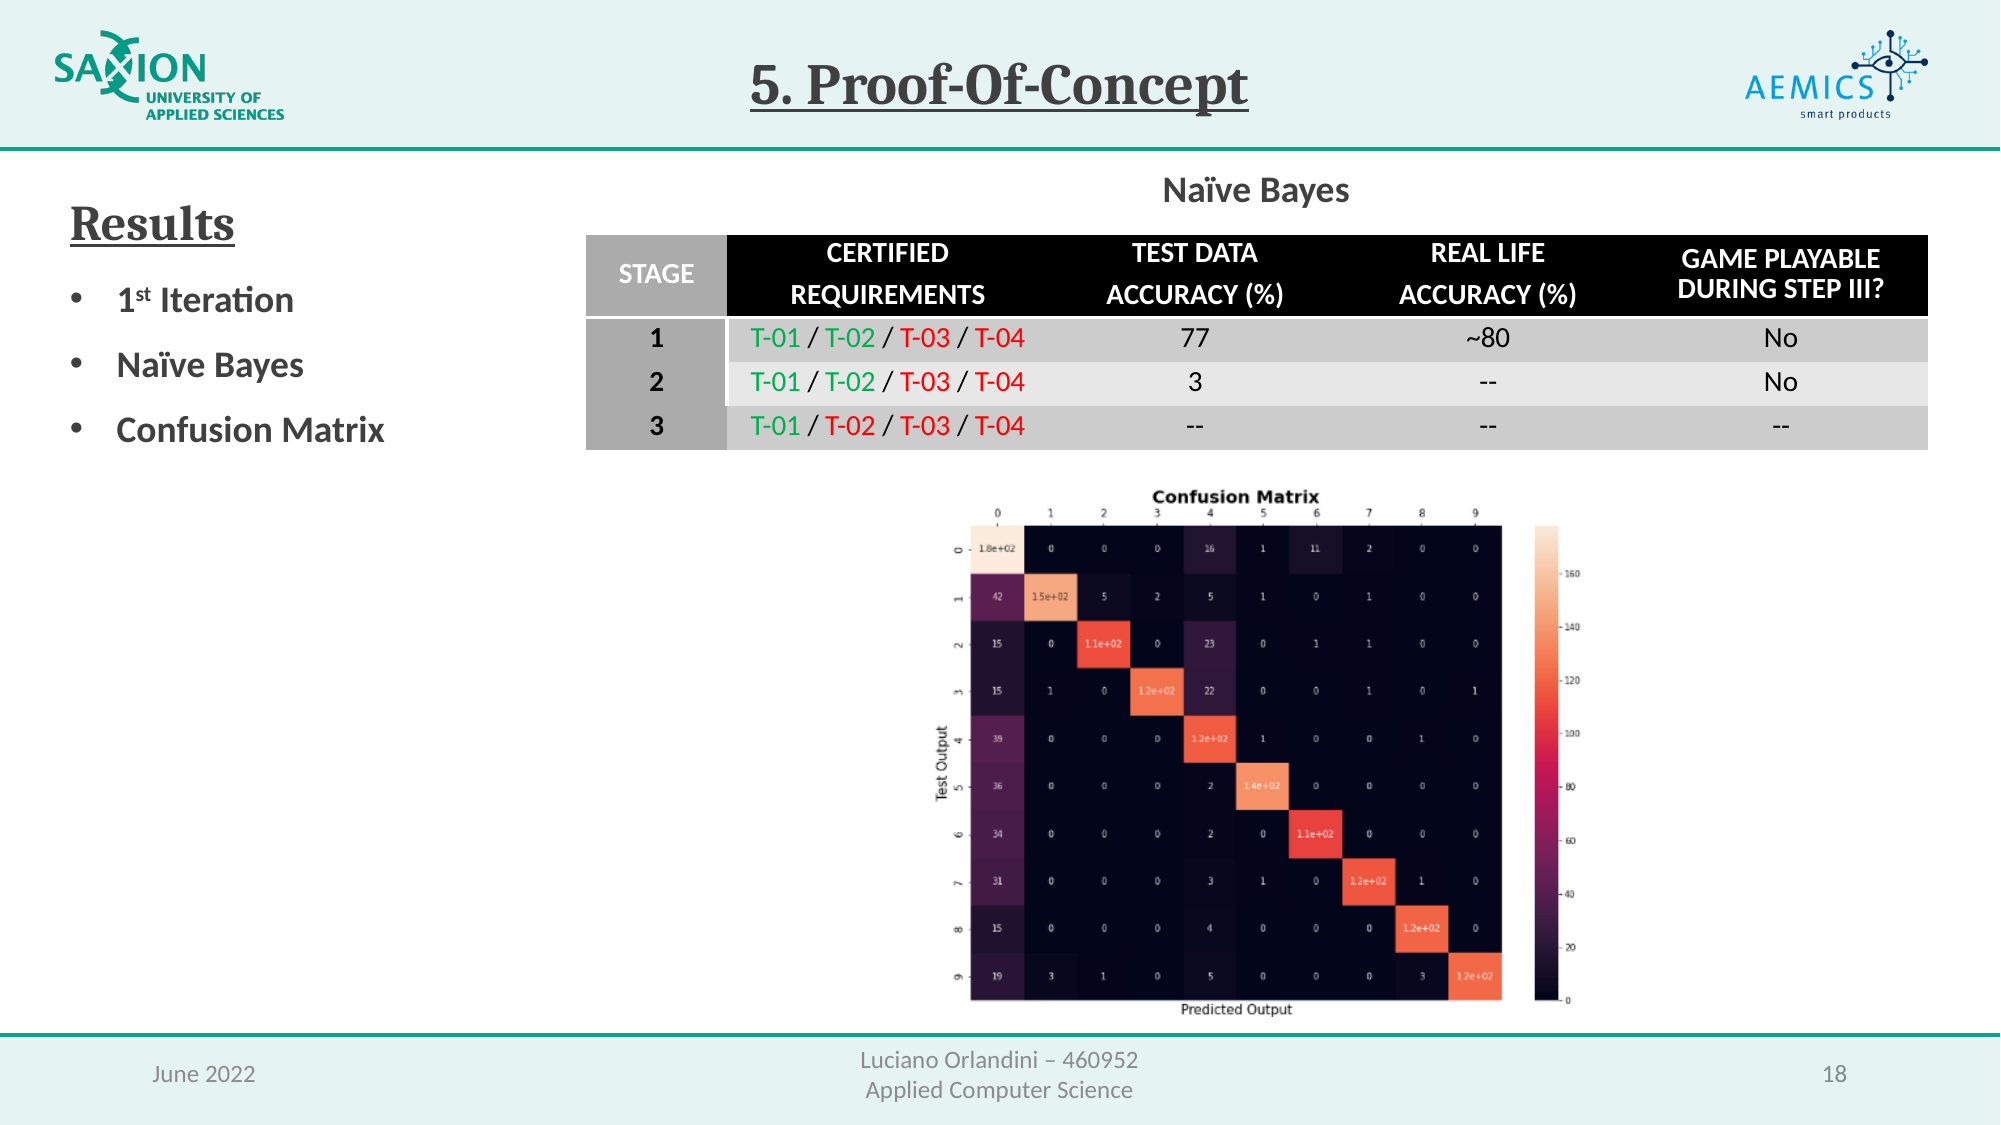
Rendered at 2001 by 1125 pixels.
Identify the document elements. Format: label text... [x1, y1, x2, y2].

text_box Naïve Bayes [1056, 157, 1456, 218]
table_cell -- [1049, 406, 1342, 450]
table_cell -- [1342, 362, 1635, 406]
picture [921, 480, 1586, 1025]
slide_number 18 [1412, 1042, 1863, 1103]
picture [1745, 30, 1928, 120]
table_header STAGE [586, 235, 727, 316]
table_cell No [1635, 362, 1928, 406]
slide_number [137, 1042, 588, 1103]
table_header TEST DATA ACCURACY (%) [1049, 235, 1342, 316]
picture [55, 30, 284, 120]
table_cell -- [1342, 406, 1635, 450]
table_cell No [1635, 319, 1928, 362]
table_header REAL LIFE ACCURACY (%) [1342, 235, 1635, 316]
table_cell 1 [586, 319, 725, 362]
text_box 5. Proof-Of-Concept [409, 34, 1591, 125]
footer Luciano Orlandini – 460952 Applied Computer Science [662, 1043, 1338, 1104]
table_cell 77 [1049, 319, 1342, 362]
text_box [0, 0, 2000, 147]
table_cell 2 [586, 362, 725, 406]
table_cell -- [1635, 406, 1928, 450]
text_box 1st Iteration Naïve Bayes Confusion Matrix [55, 264, 1945, 457]
table_header GAME PLAYABLE DURING STEP III? [1635, 235, 1928, 316]
table_cell T-01 / T-02 / T-03 / T-04 [729, 319, 1049, 362]
table_cell T-01 / T-02 / T-03 / T-04 [729, 362, 1049, 406]
table_header CERTIFIED REQUIREMENTS [727, 235, 1049, 316]
text_box Results [55, 178, 1945, 258]
table_cell 3 [1049, 362, 1342, 406]
table_cell T-01 / T-02 / T-03 / T-04 [727, 406, 1049, 450]
table_cell ~80 [1342, 319, 1635, 362]
table_cell 3 [586, 406, 727, 450]
text_box [0, 1037, 2000, 1125]
